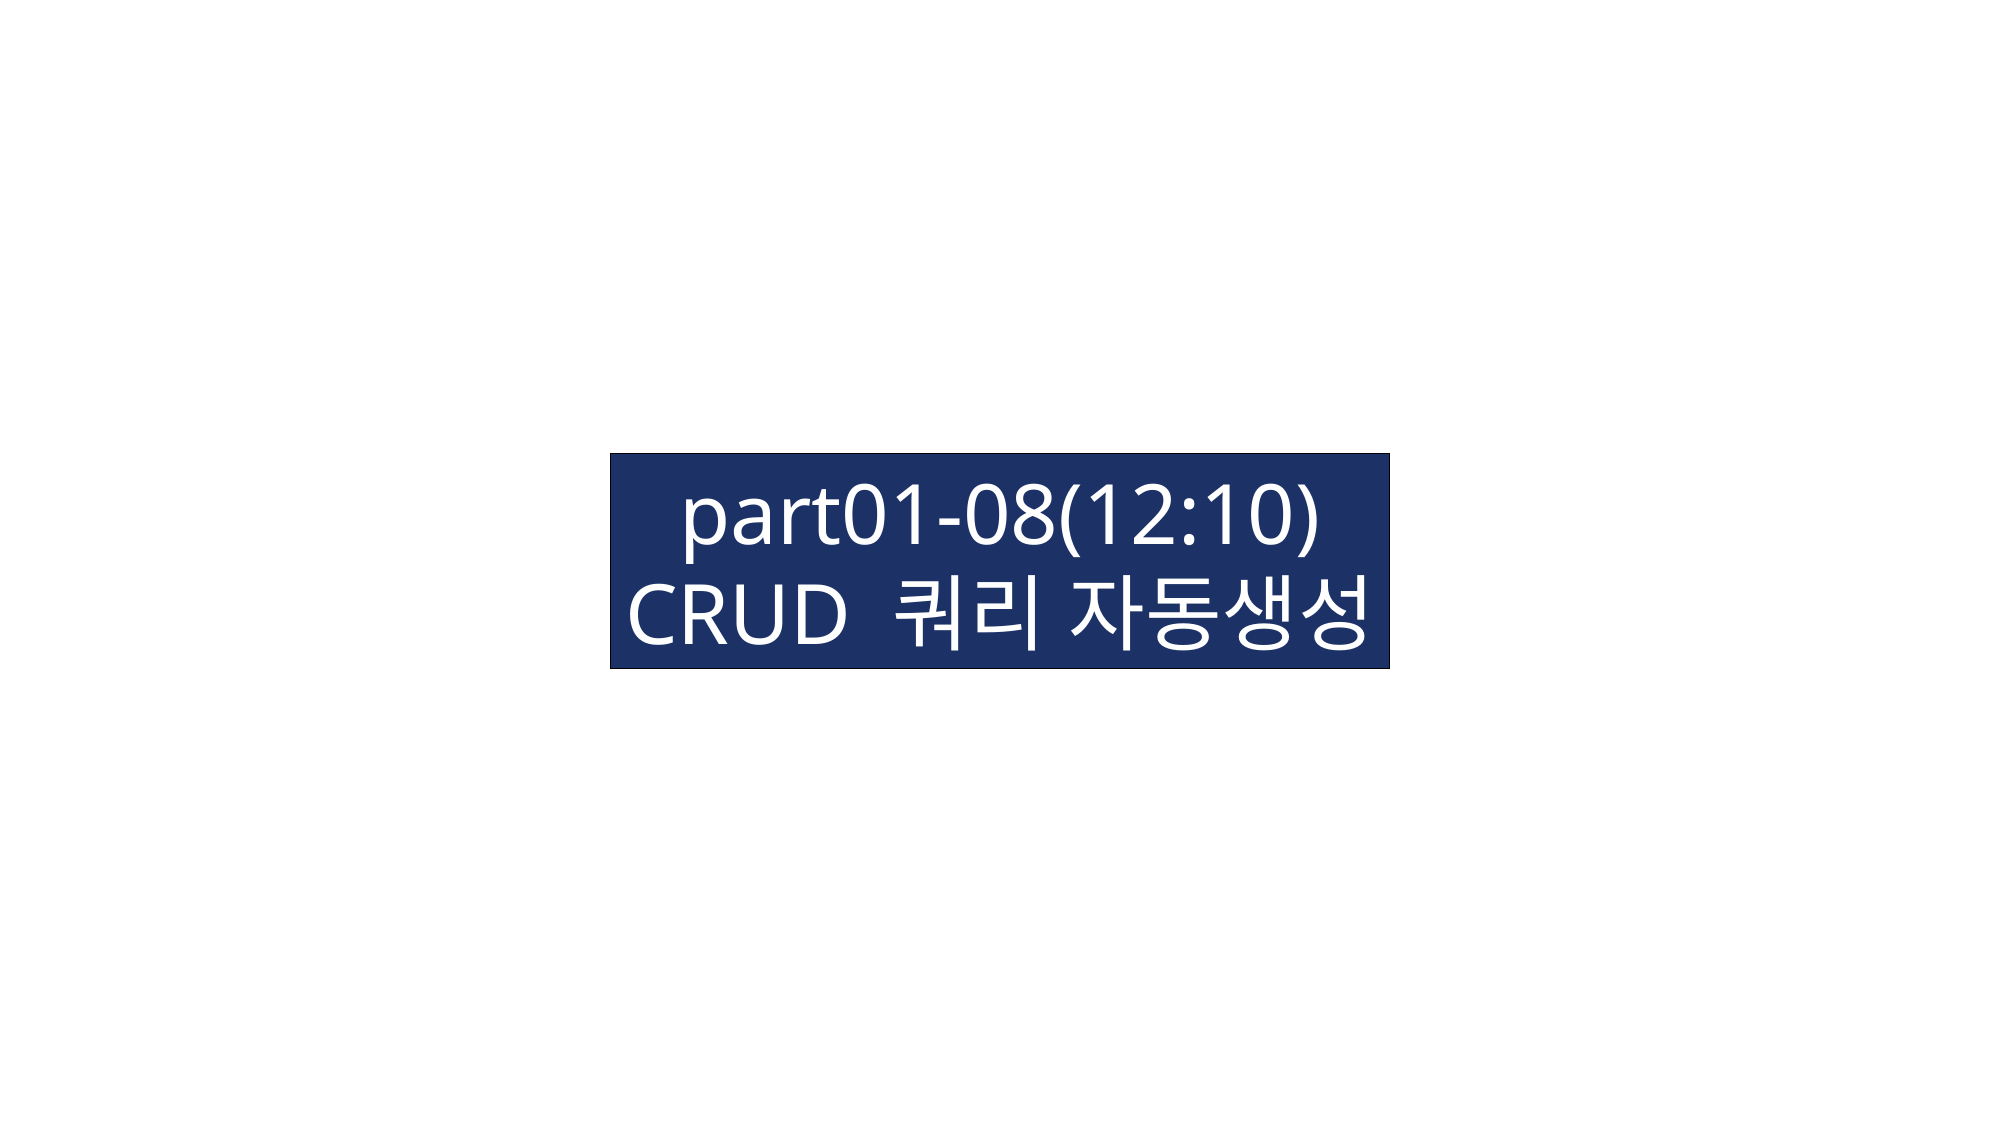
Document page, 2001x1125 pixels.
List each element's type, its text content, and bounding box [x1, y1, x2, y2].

text_box part01-08(12:10) CRUD 쿼리 자동생성 [610, 453, 1390, 669]
